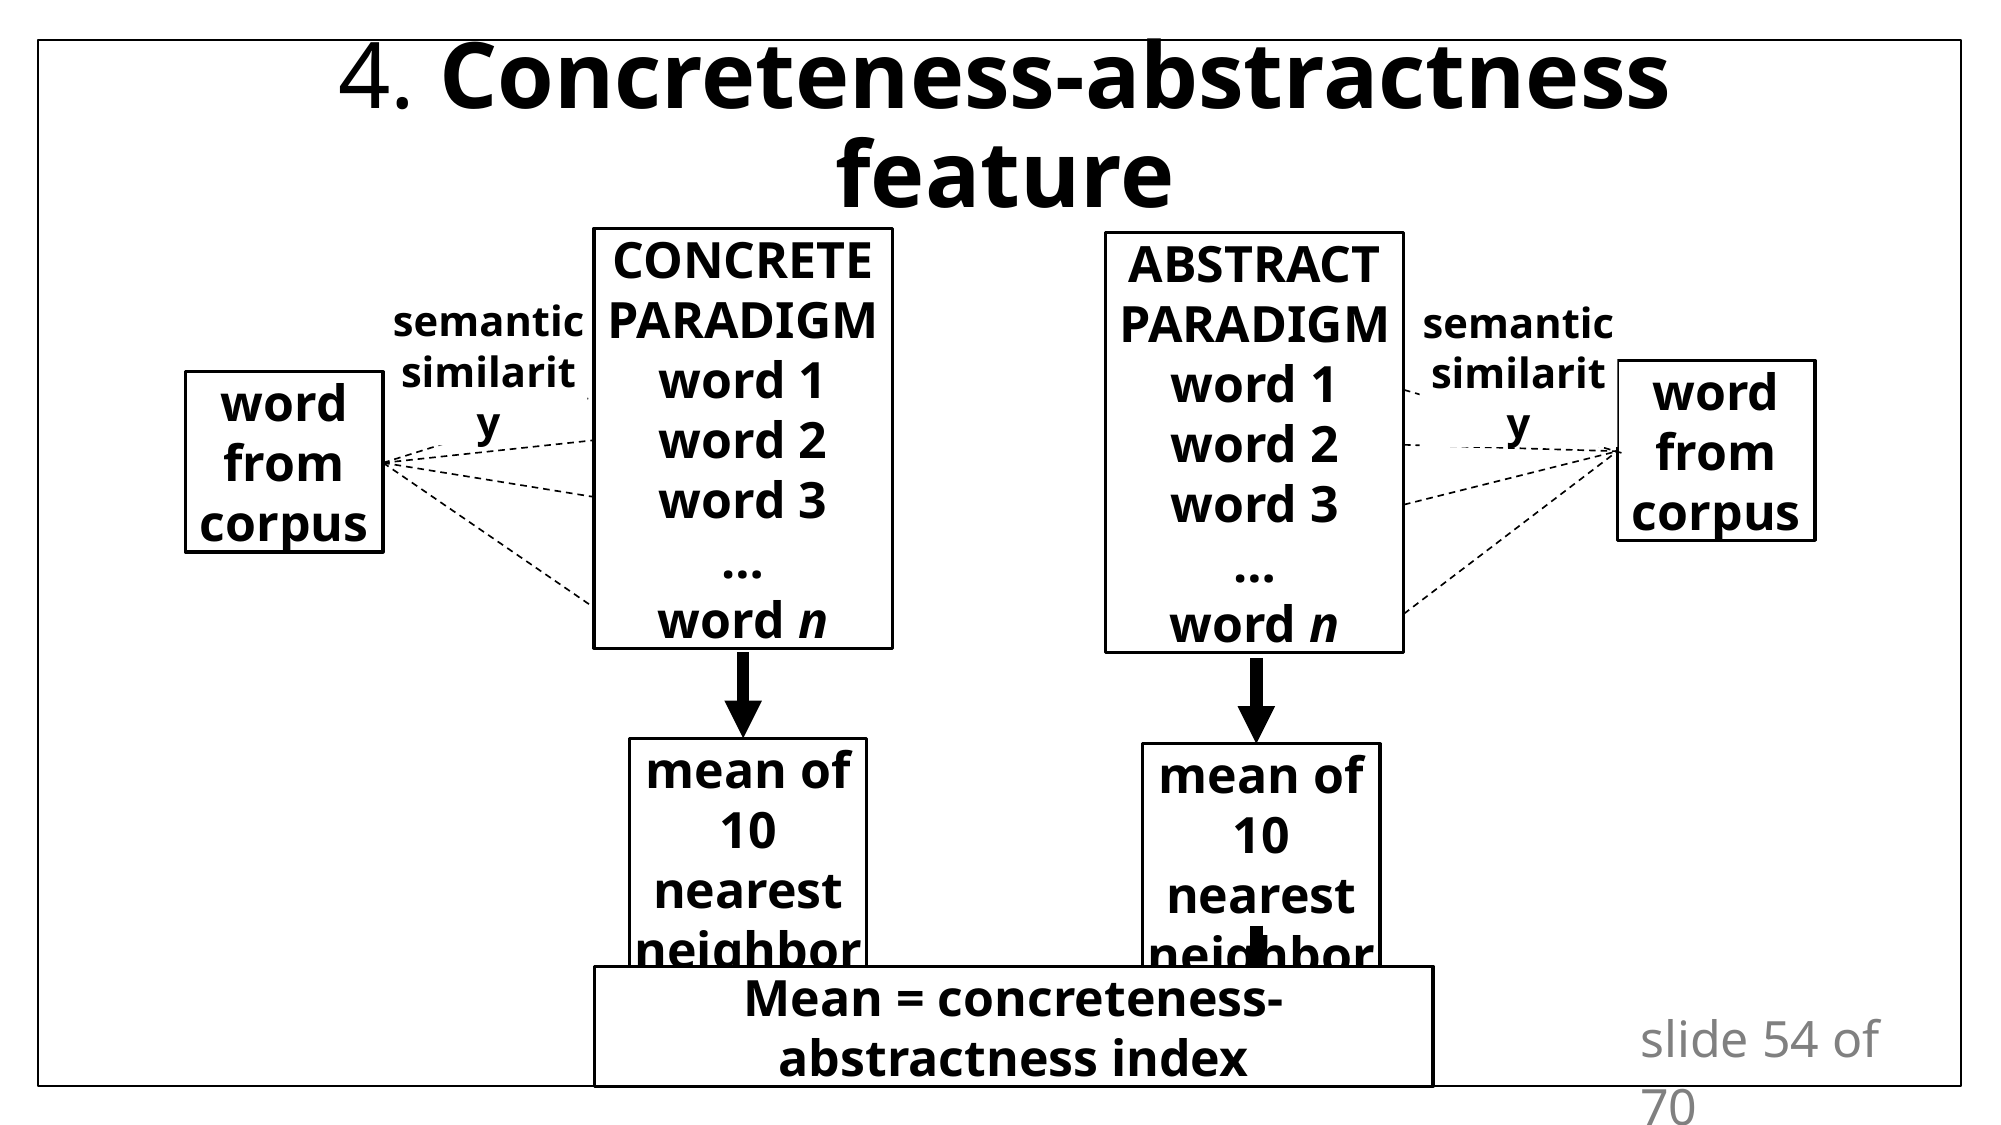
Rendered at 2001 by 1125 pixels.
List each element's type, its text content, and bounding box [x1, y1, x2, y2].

text_box mean of 10 nearest neighbors [1141, 742, 1382, 965]
text_box 4. Concreteness-abstractness feature [195, 16, 1816, 240]
text_box Mean = concreteness-abstractness index [593, 965, 1435, 1088]
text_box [185, 227, 893, 921]
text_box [1105, 232, 1816, 658]
